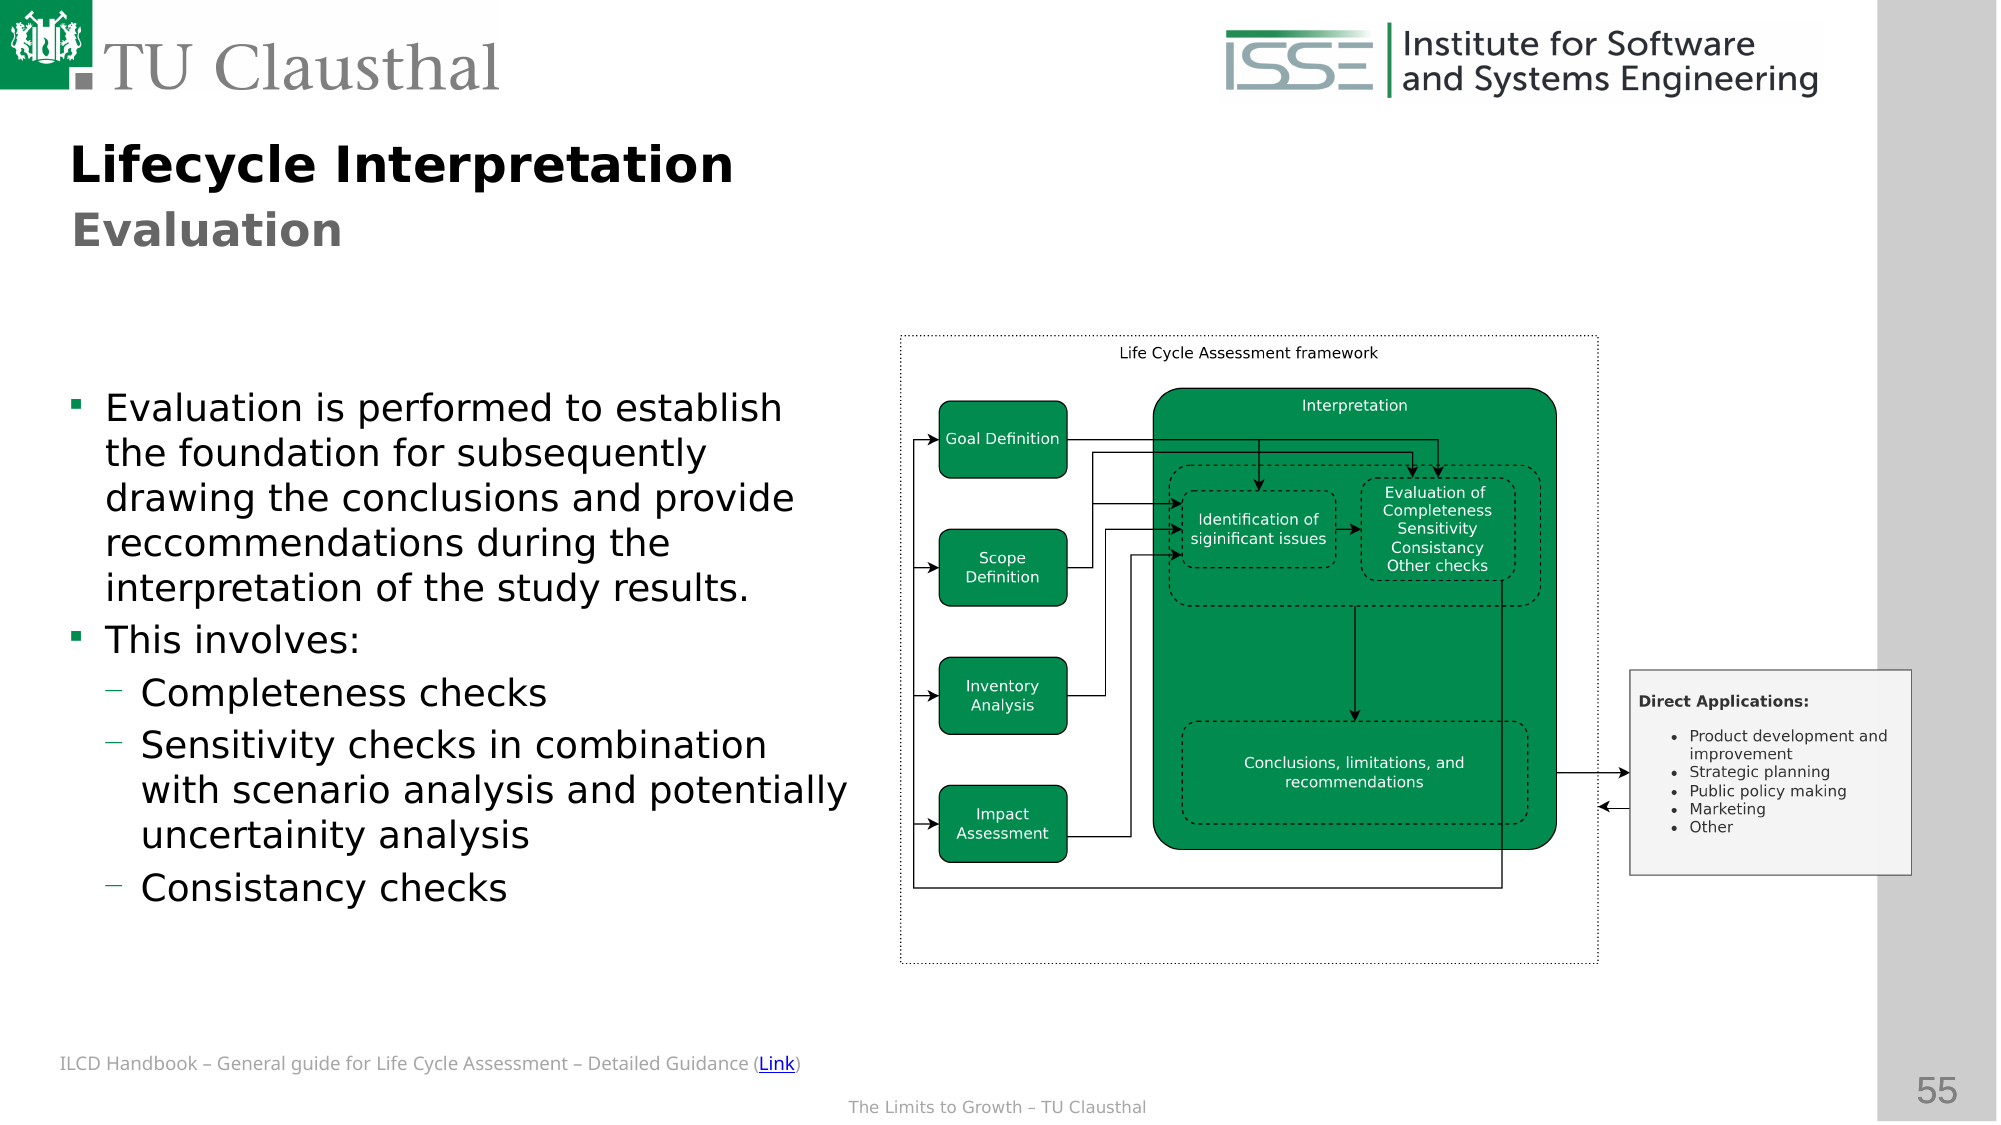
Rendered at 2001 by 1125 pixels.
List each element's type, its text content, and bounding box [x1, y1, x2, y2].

picture [1218, 22, 1823, 104]
text_box Lifecycle Interpretation [55, 125, 1817, 206]
text_box Evaluation [70, 188, 1768, 268]
picture [899, 335, 1912, 964]
picture [0, 0, 499, 90]
text_box Evaluation is performed to establish the foundation for subsequently drawing the conclusions and provide reccommendations during the interpretation of the study results. This involves: Completeness checks Sensitivity checks in combination with scenario analysis and potentially uncertainity analysis Consistancy checks [55, 208, 866, 1032]
text_box ILCD Handbook – General guide for Life Cycle Assessment – Detailed Guidance (Link) [45, 1043, 1837, 1085]
